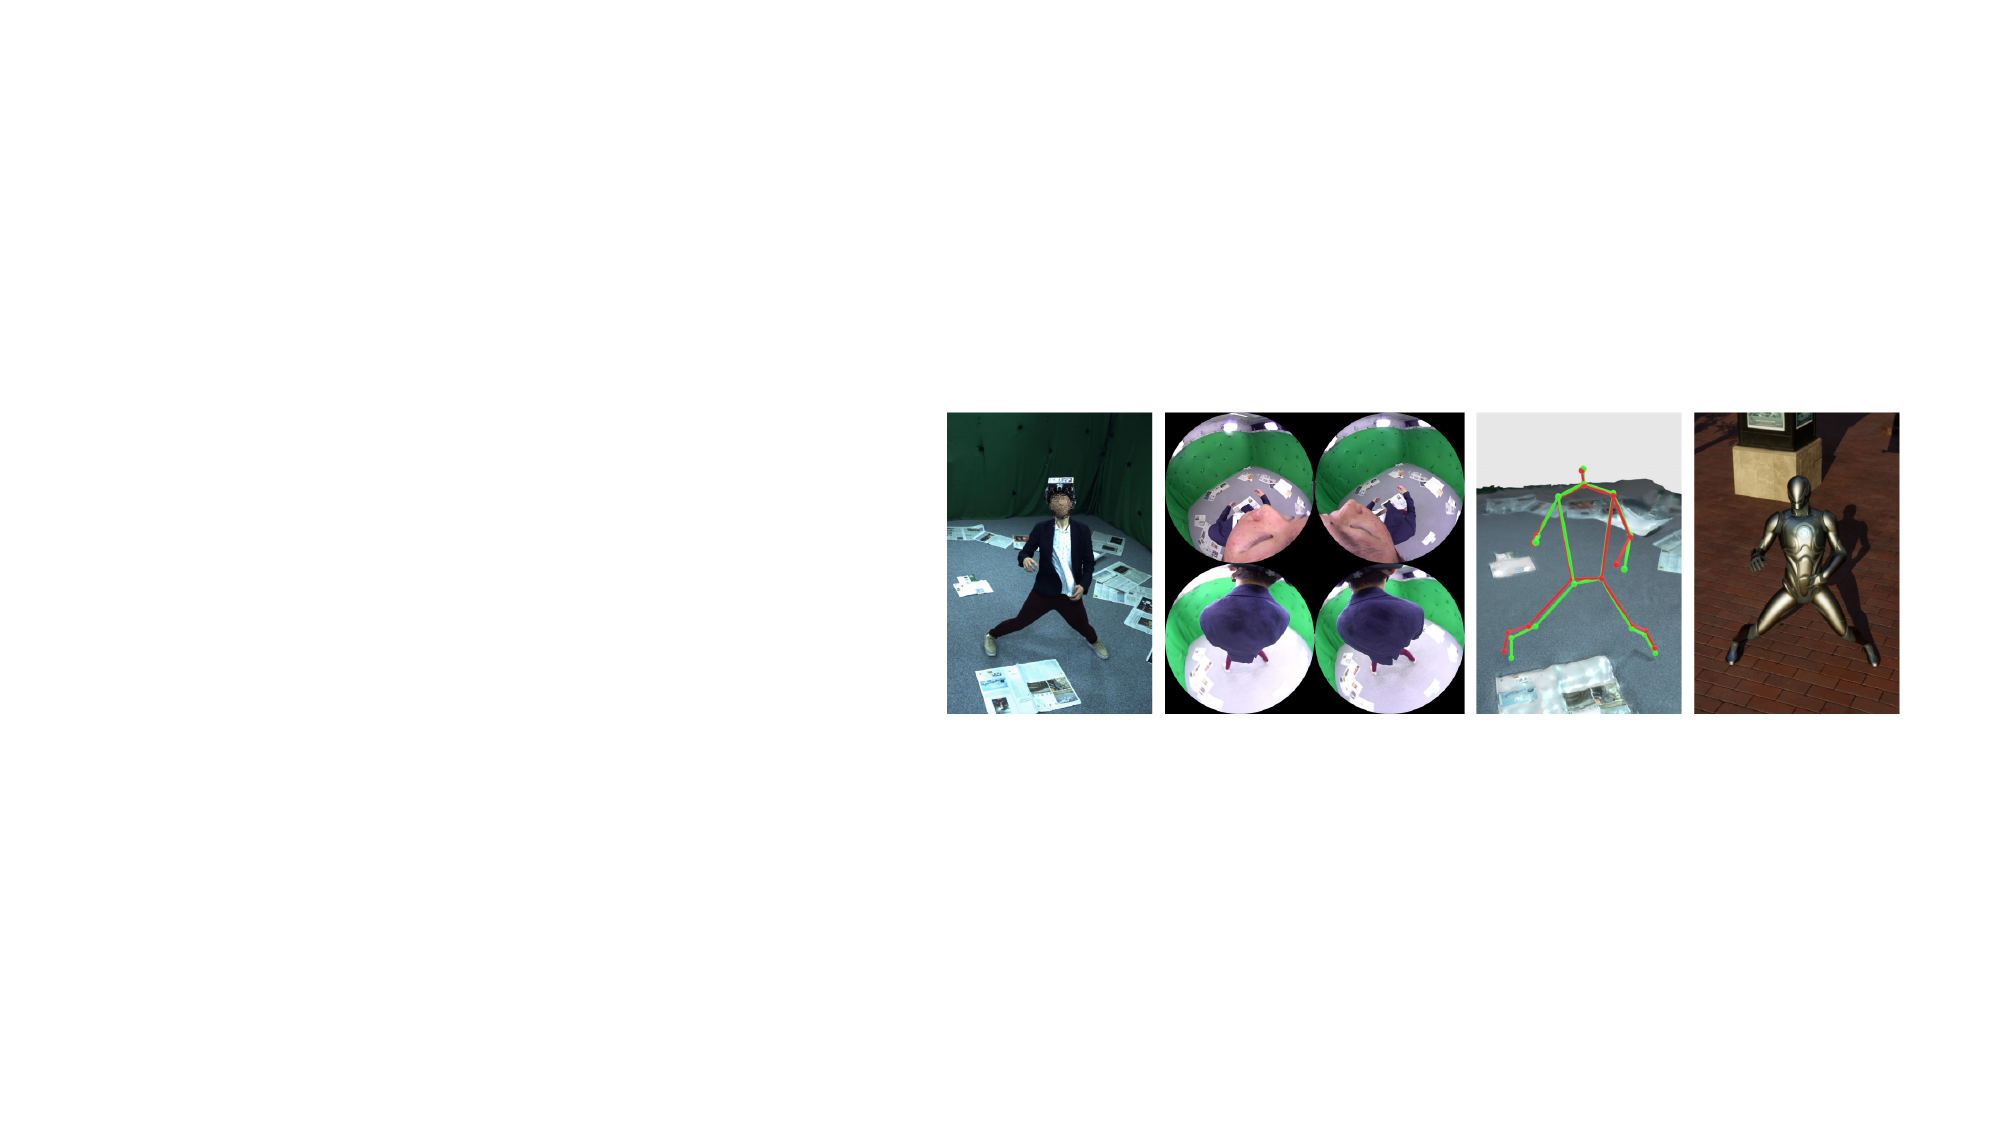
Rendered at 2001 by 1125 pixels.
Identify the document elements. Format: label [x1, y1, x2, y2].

text_box [941, 113, 1905, 1072]
picture [945, 408, 1903, 716]
